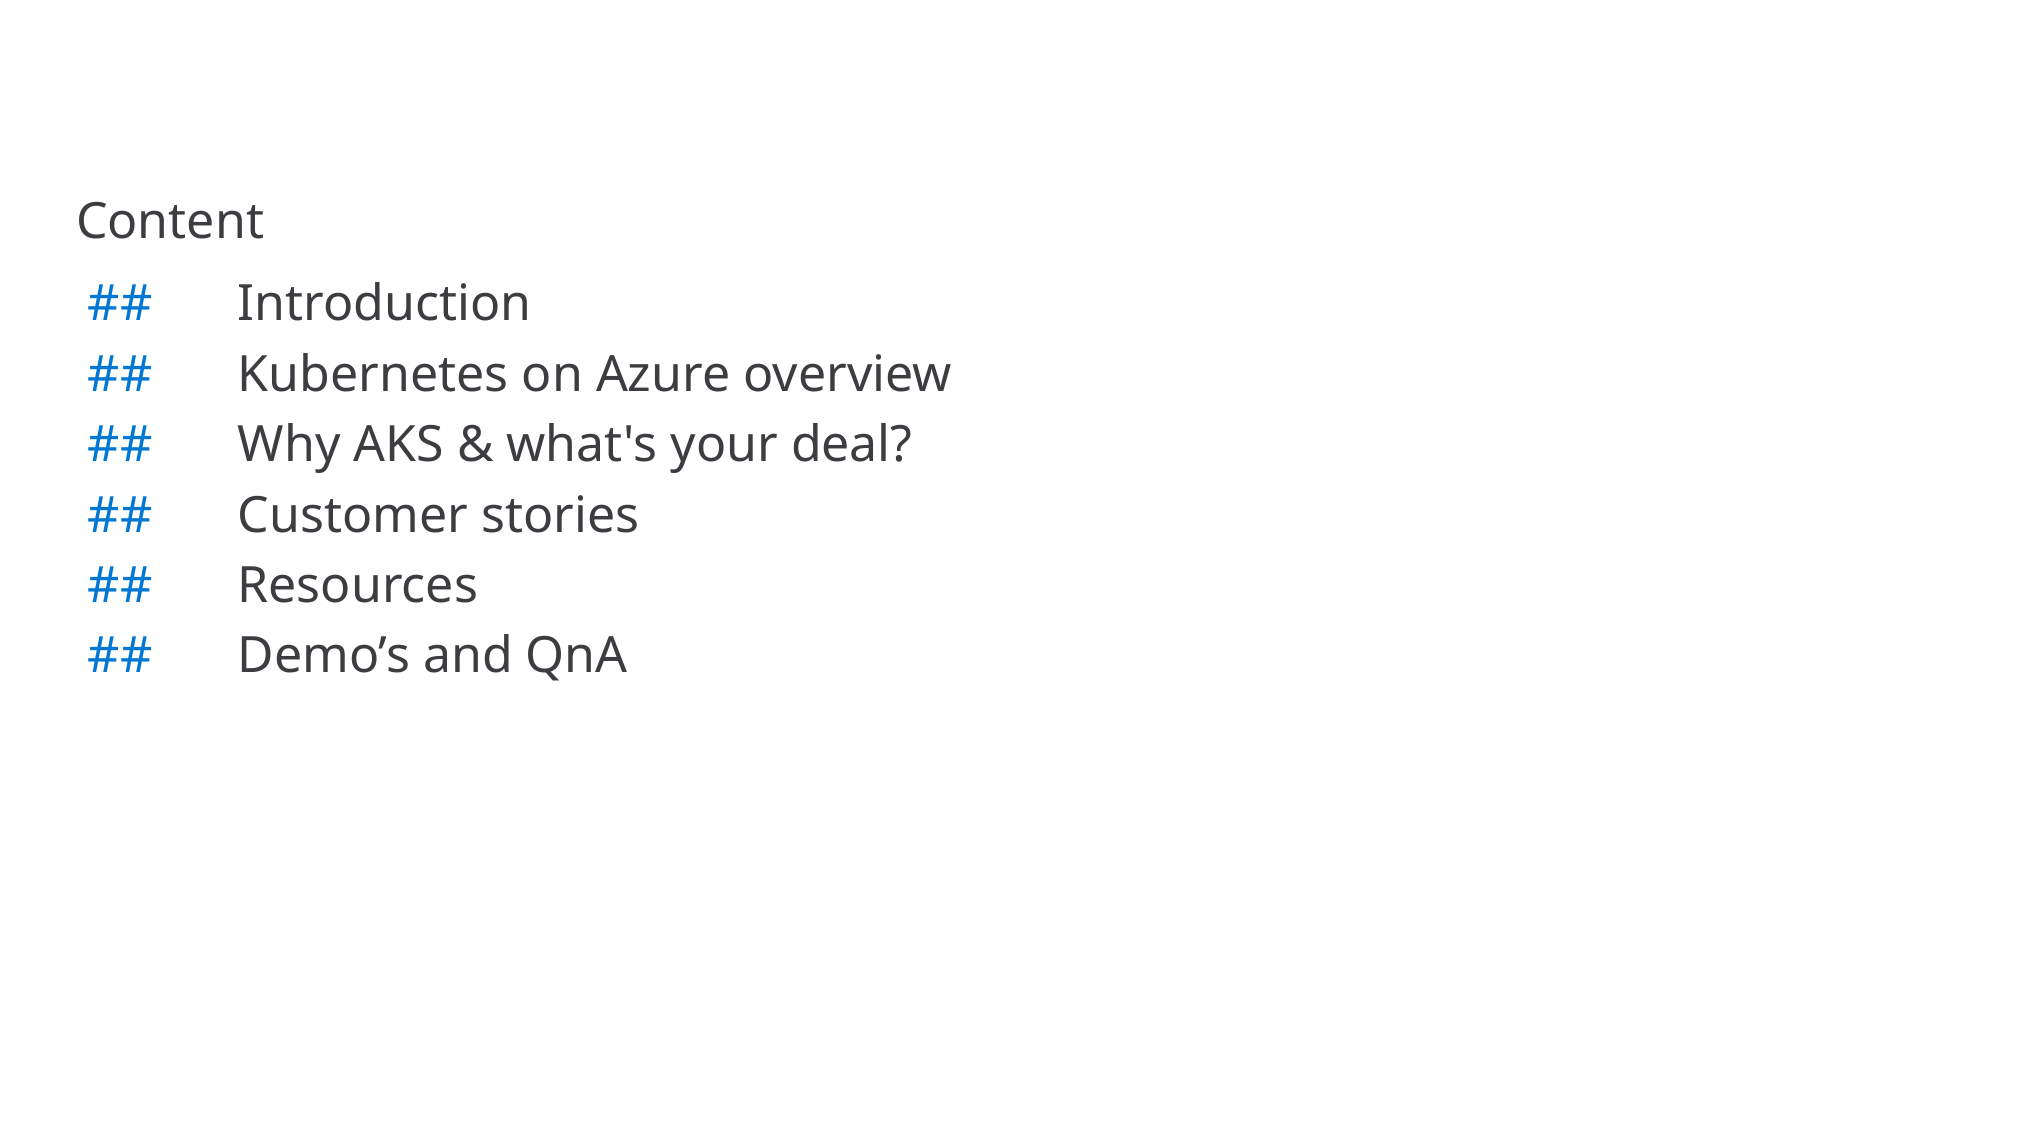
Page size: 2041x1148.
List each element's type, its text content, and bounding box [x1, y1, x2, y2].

title Content [76, 195, 682, 347]
list ## Introduction ## Kubernetes on Azure overview ## Why AKS & what's your deal? ## Customer stories ## Resources ## Demo’s and QnA [87, 270, 1359, 905]
